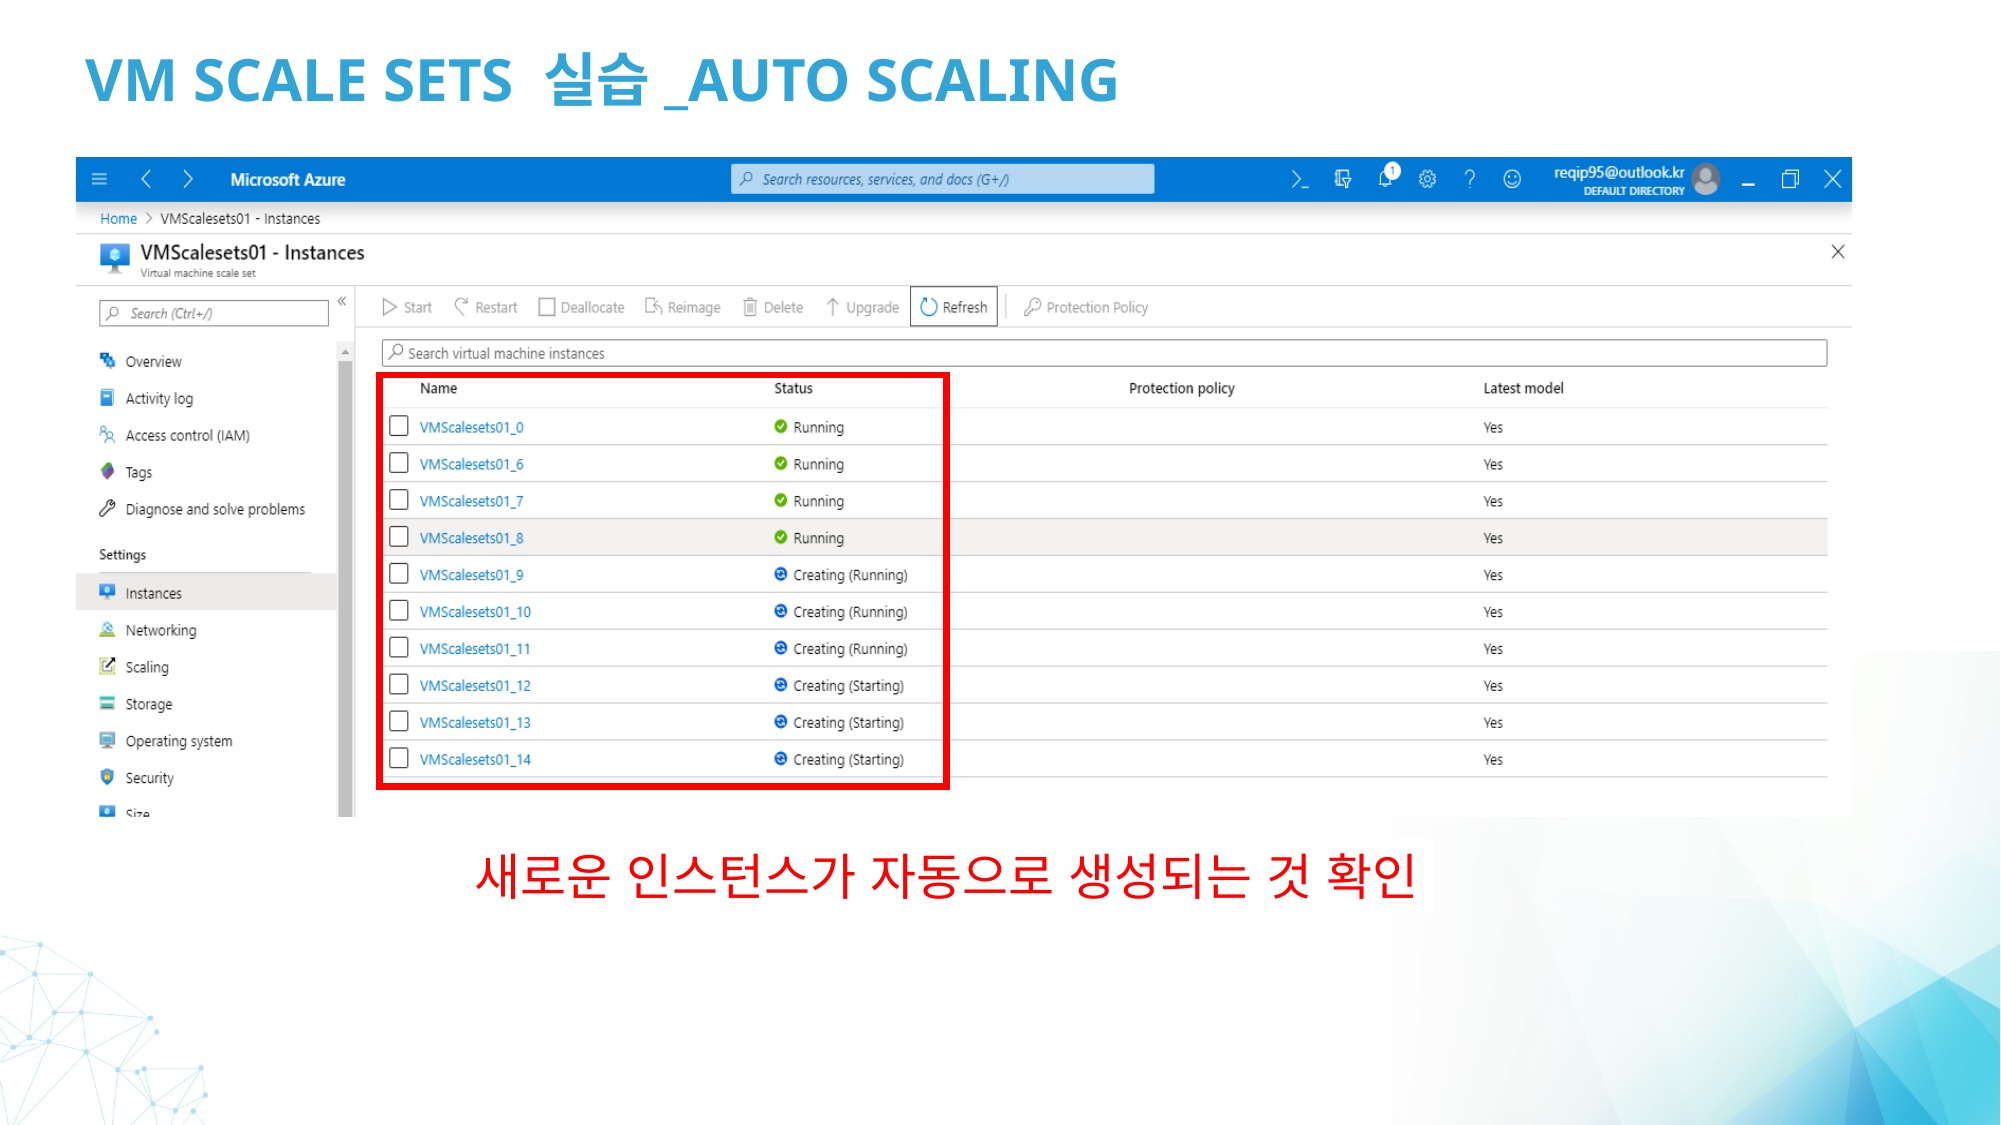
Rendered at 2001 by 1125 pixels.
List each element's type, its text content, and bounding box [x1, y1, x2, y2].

text_box VM SCALE SETS 실습_AUTO SCALING [70, 35, 1136, 121]
picture [0, 0, 2000, 1125]
text_box 새로운 인스턴스가 자동으로 생성되는 것 확인 [459, 838, 1434, 913]
